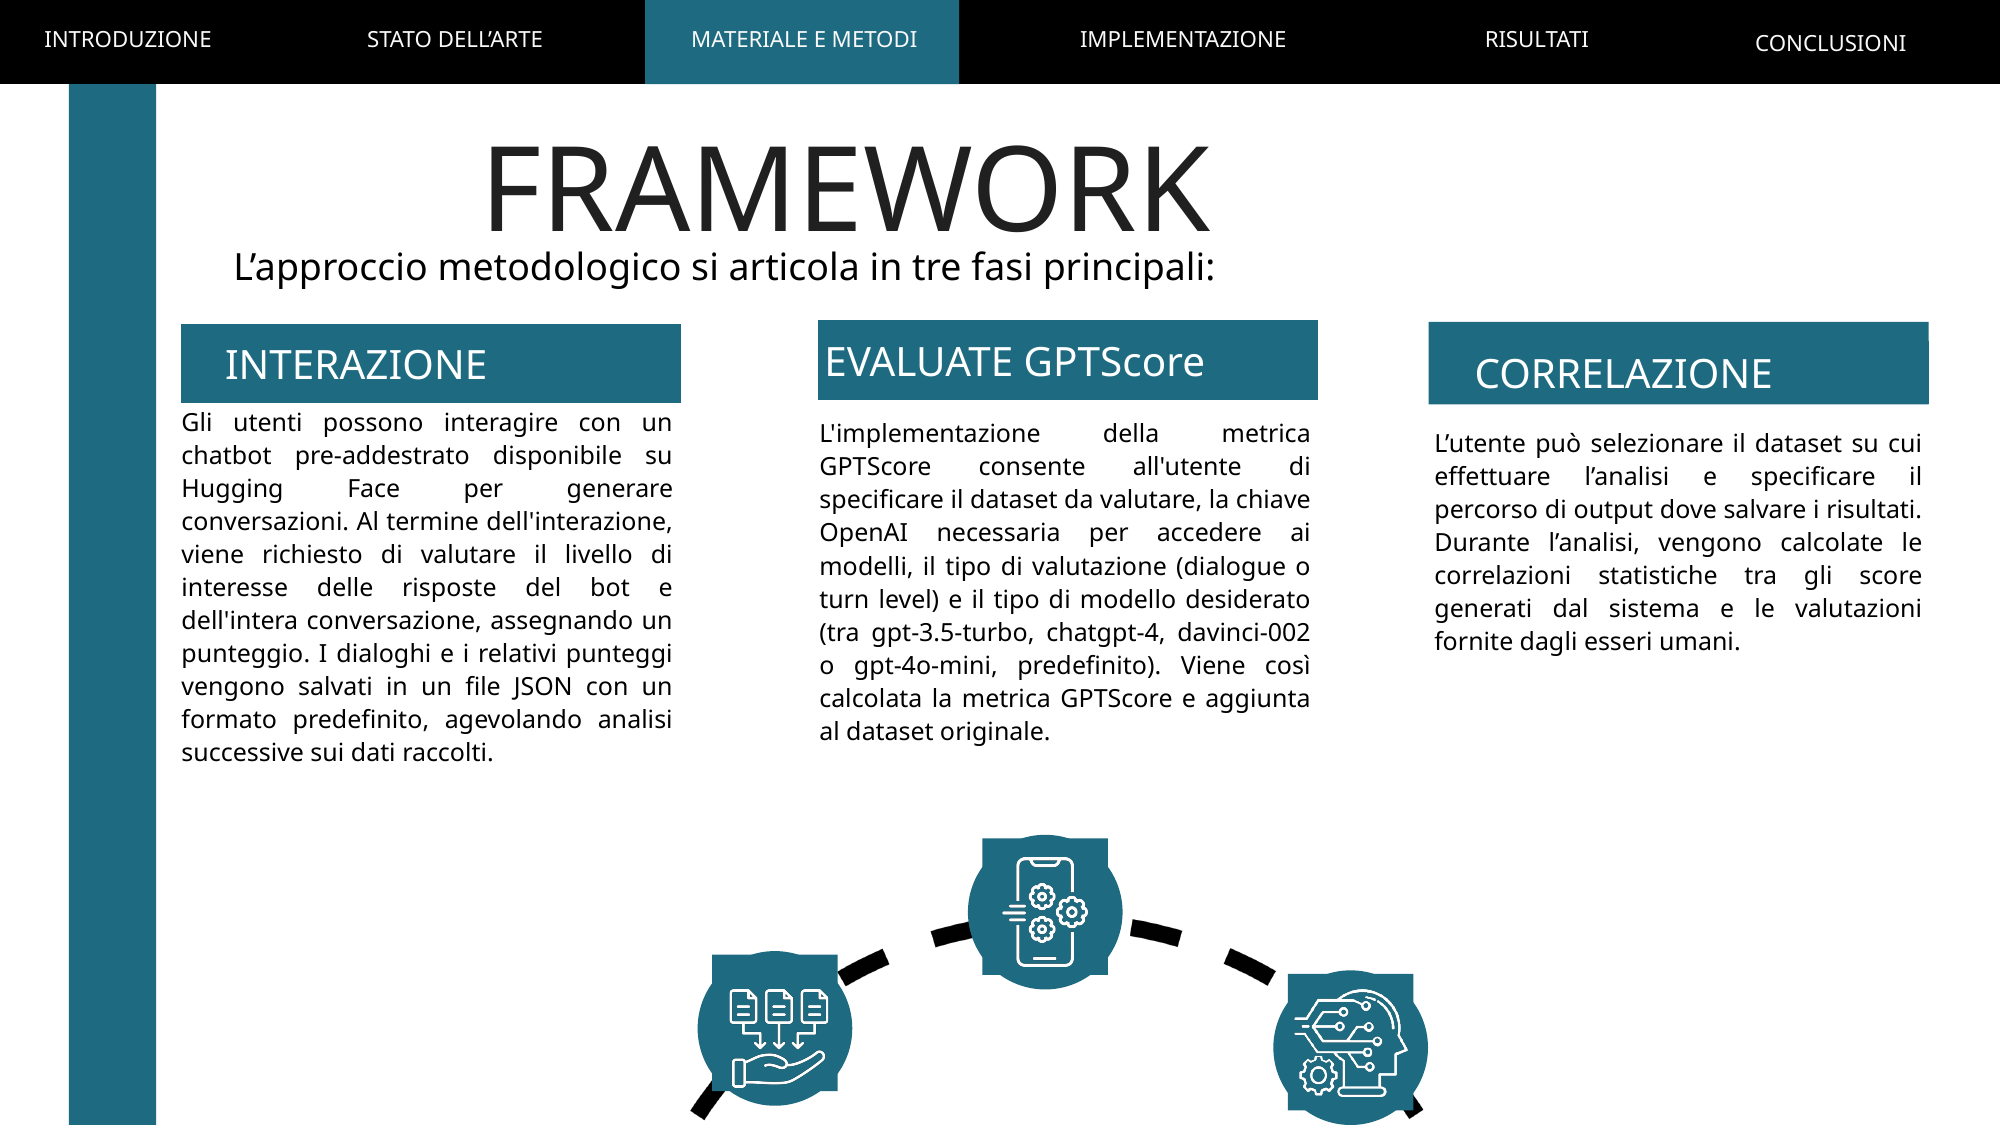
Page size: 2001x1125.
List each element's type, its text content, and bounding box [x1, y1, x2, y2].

text_box L’approccio metodologico si articola in tre fasi principali: [218, 235, 1527, 296]
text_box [967, 834, 1124, 990]
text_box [644, 0, 960, 85]
text_box L’utente può selezionare il dataset su cui effettuare l’analisi e specificare il percorso di output dove salvare i risultati. Durante l’analisi, vengono calcolate le correlazioni statistiche tra gli score generati dal sistema e le valutazioni fornite dagli esseri umani. [1434, 424, 1924, 656]
text_box [618, 912, 1496, 1125]
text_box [180, 322, 682, 404]
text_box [697, 950, 853, 1107]
text_box L'implementazione della metrica GPTScore consente all'utente di specificare il dataset da valutare, la chiave OpenAI necessaria per accedere ai modelli, il tipo di valutazione (dialogue o turn level) e il tipo di modello desiderato (tra gpt-3.5-turbo, chatgpt-4, davinci-002 o gpt-4o-mini, predefinito). Viene così calcolata la metrica GPTScore e aggiunta al dataset originale. [819, 401, 1312, 746]
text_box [817, 319, 1319, 401]
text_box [0, 0, 644, 85]
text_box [960, 0, 2000, 85]
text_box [1428, 340, 1930, 405]
text_box FRAMEWORK [480, 128, 1562, 256]
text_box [68, 85, 157, 1125]
text_box Gli utenti possono interagire con un chatbot pre-addestrato disponibile su Hugging Face per generare conversazioni. Al termine dell'interazione, viene richiesto di valutare il livello di interesse delle risposte del bot e dell'intera conversazione, assegnando un punteggio. I dialoghi e i relativi punteggi vengono salvati in un file JSON con un formato predefinito, agevolando analisi successive sui dati raccolti. [181, 404, 674, 767]
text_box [1272, 969, 1429, 1125]
